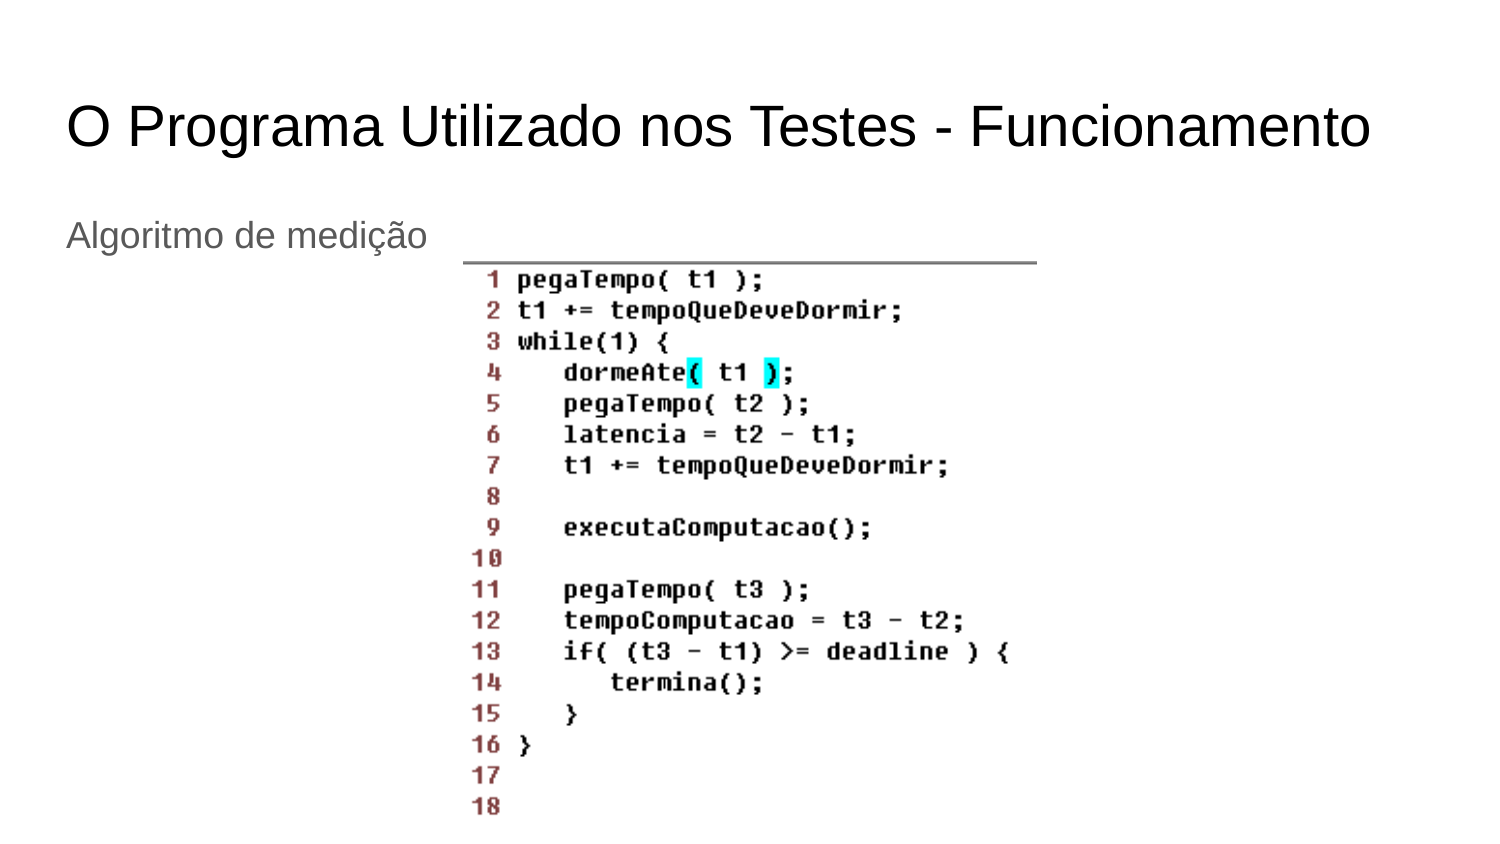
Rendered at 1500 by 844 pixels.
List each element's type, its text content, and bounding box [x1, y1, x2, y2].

title O Programa Utilizado nos Testes - Funcionamento [51, 72, 1449, 167]
picture [462, 261, 1037, 819]
list Algoritmo de medição [51, 189, 1449, 262]
